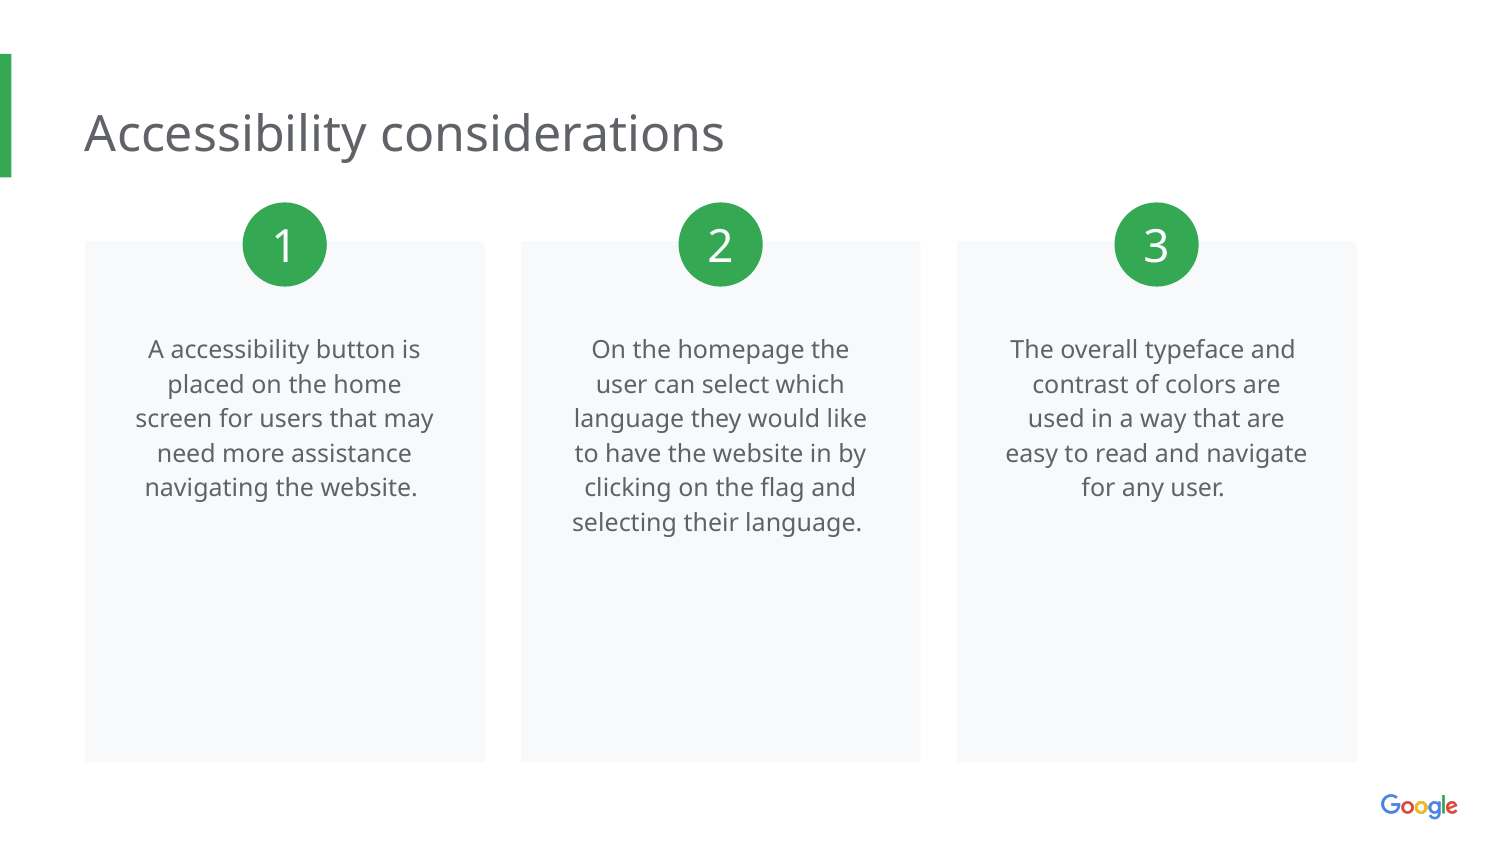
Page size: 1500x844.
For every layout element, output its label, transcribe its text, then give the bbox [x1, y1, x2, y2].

text_box [84, 241, 485, 763]
text_box 3 [1114, 202, 1199, 287]
picture [1381, 794, 1458, 820]
text_box [956, 241, 1357, 763]
text_box 1 [242, 202, 327, 287]
text_box 2 [678, 202, 763, 287]
text_box Accessibility considerations [84, 85, 1234, 176]
text_box The overall typeface and contrast of colors are used in a way that are easy to read and navigate for any user. [988, 314, 1325, 517]
text_box A accessibility button is placed on the home screen for users that may need more assistance navigating the website. [116, 314, 453, 517]
text_box [520, 241, 921, 763]
text_box On the homepage the user can select which language they would like to have the website in by clicking on the flag and selecting their language. [552, 314, 889, 552]
